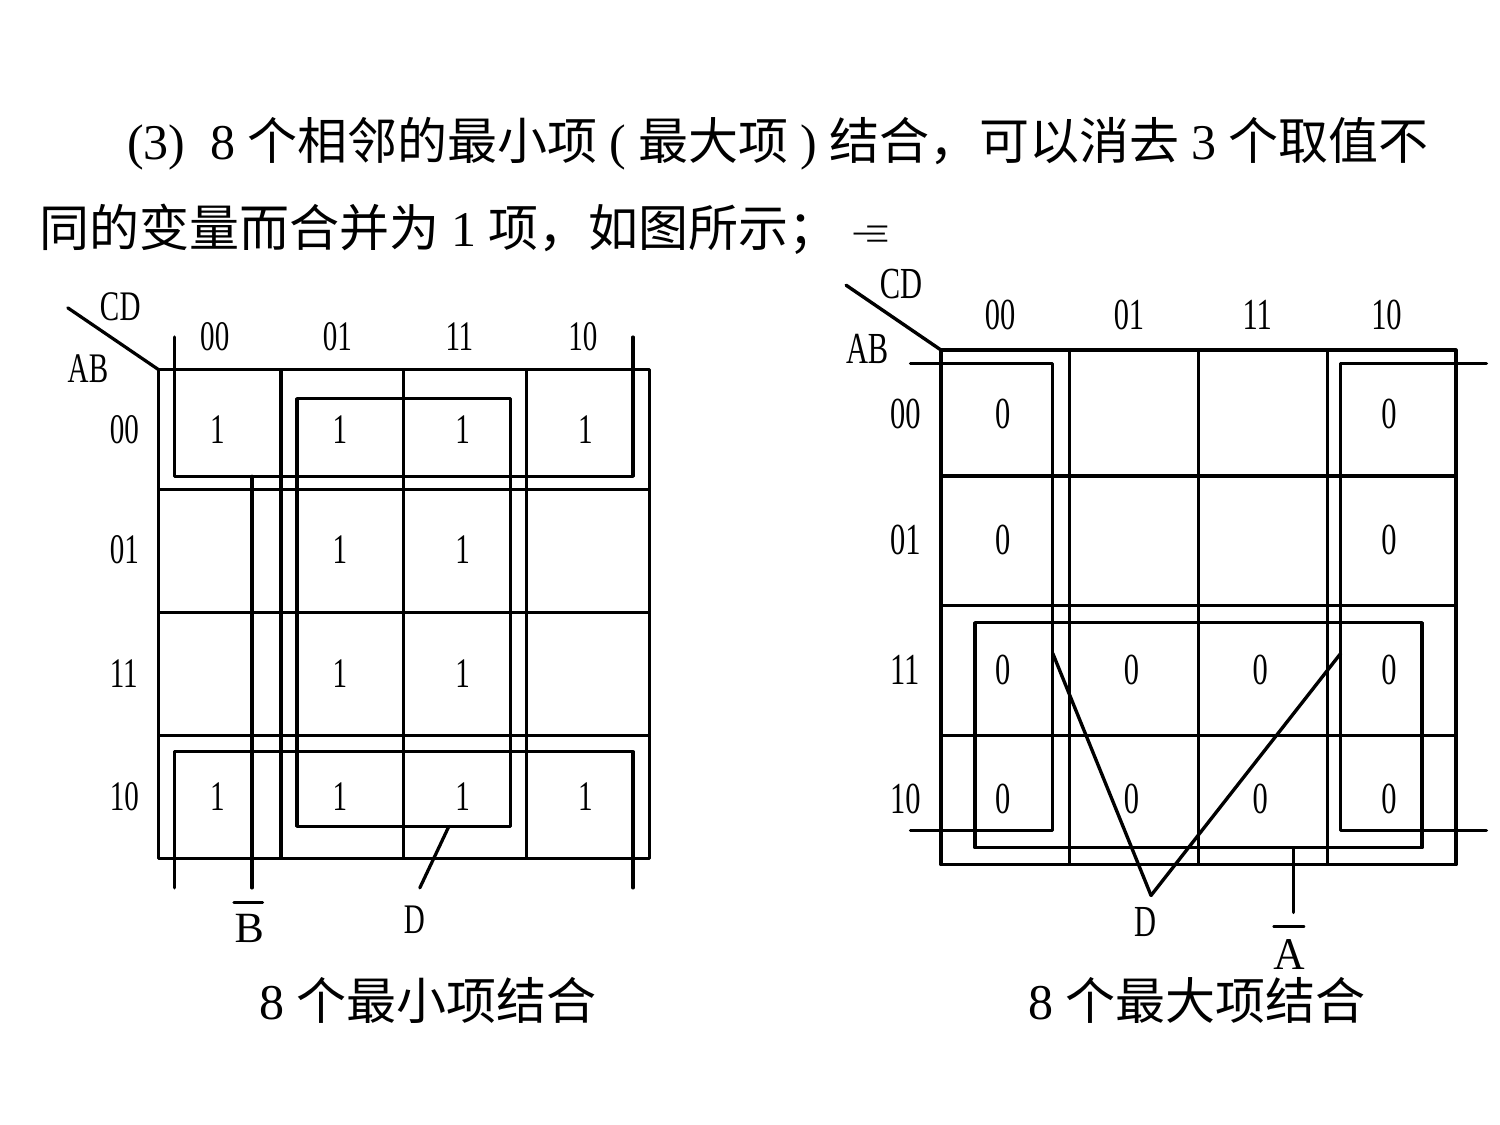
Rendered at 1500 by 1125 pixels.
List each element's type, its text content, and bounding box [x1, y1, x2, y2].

text_box 8个最小项结合 [244, 963, 611, 1038]
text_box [0, 262, 659, 963]
text_box (3) 8个相邻的最小项(最大项)结合，可以消去3个取值不同的变量而合并为1项，如图所示；  [24, 74, 1475, 264]
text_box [774, 237, 1500, 988]
text_box 8个最大项结合 [1014, 988, 1381, 1038]
